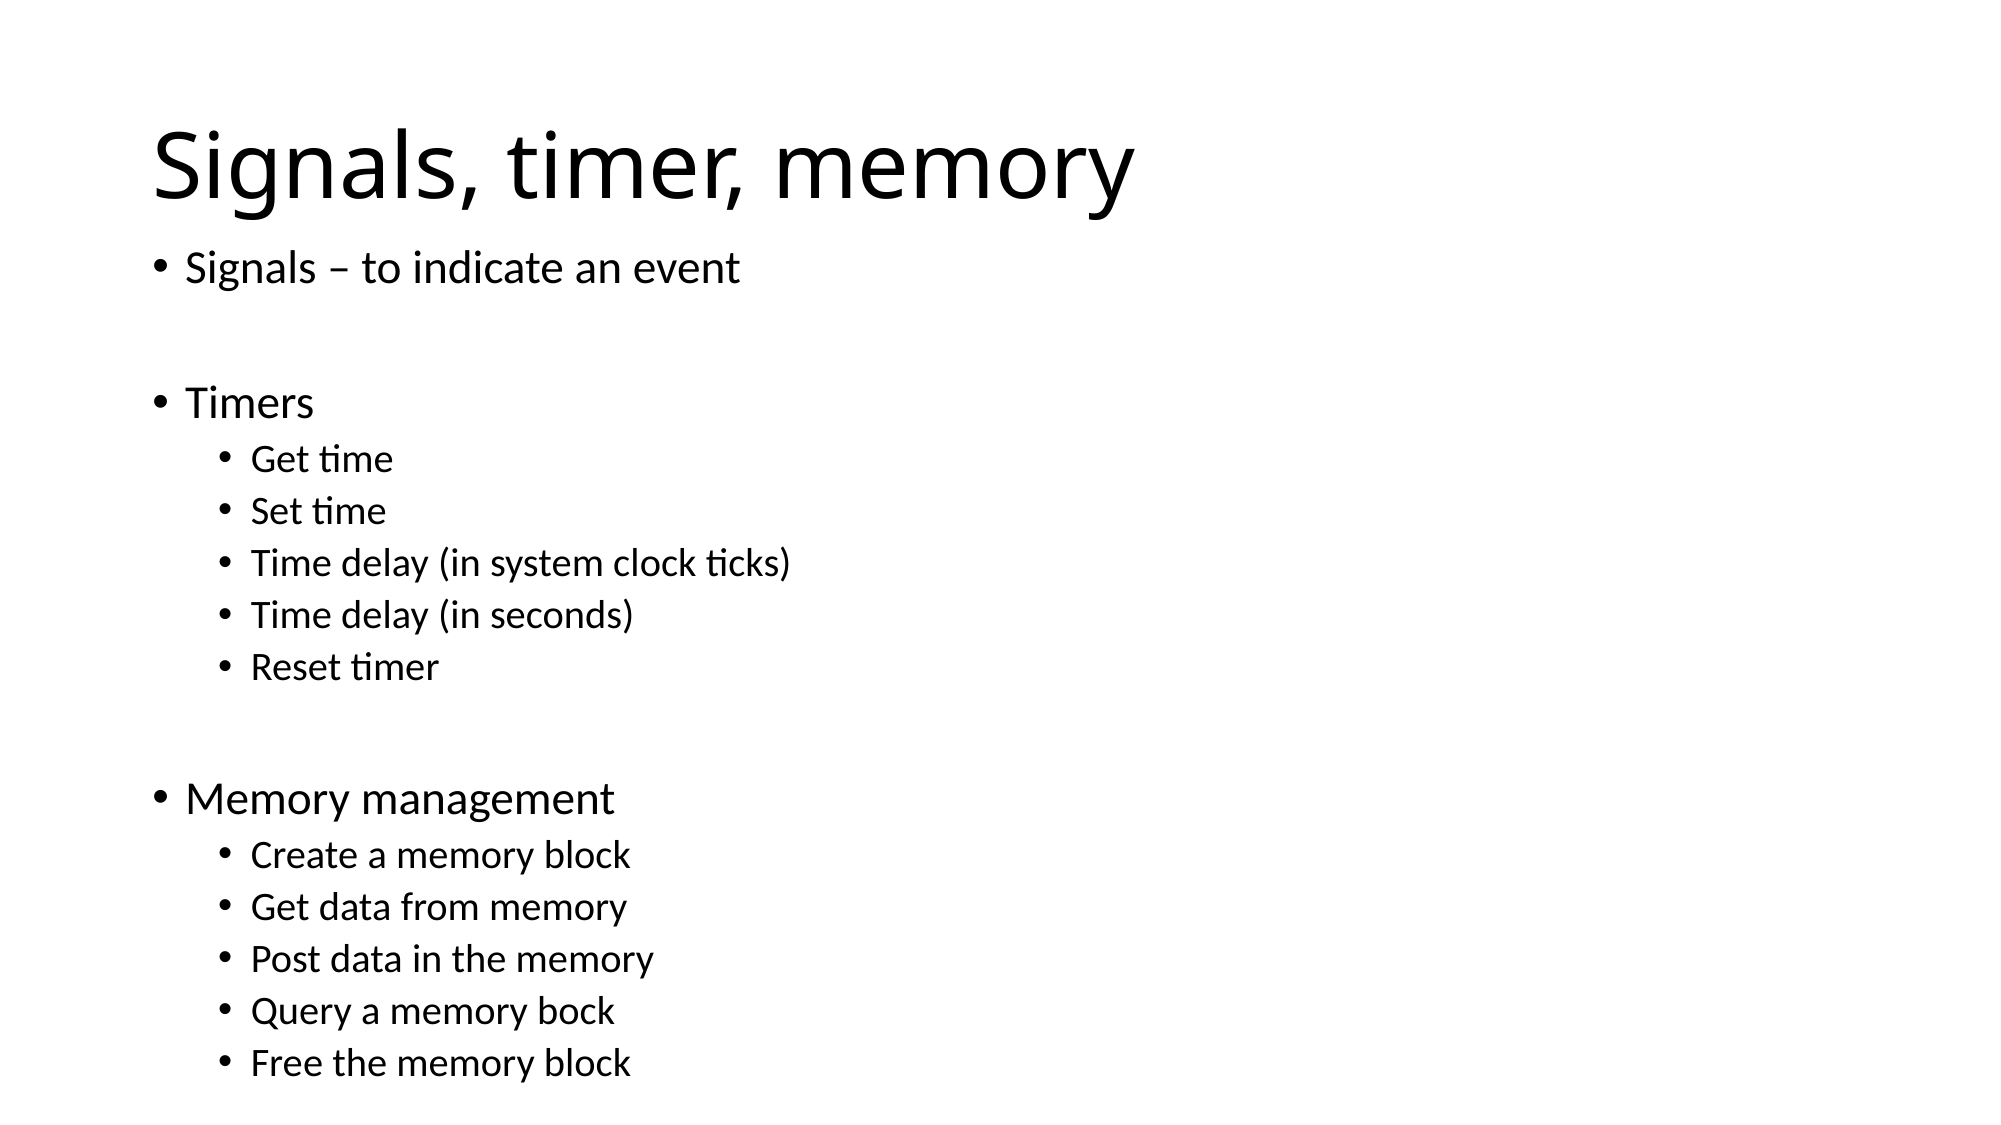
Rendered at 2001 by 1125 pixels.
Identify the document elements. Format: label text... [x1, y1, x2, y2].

title Signals, timer, memory [137, 59, 1863, 235]
list Signals – to indicate an event Timers Get time Set time Time delay (in system clock ticks) Time delay (in seconds) Reset timer Memory management Create a memory block Get data from memory Post data in the memory Query a memory bock Free the memory block [137, 235, 1863, 1101]
